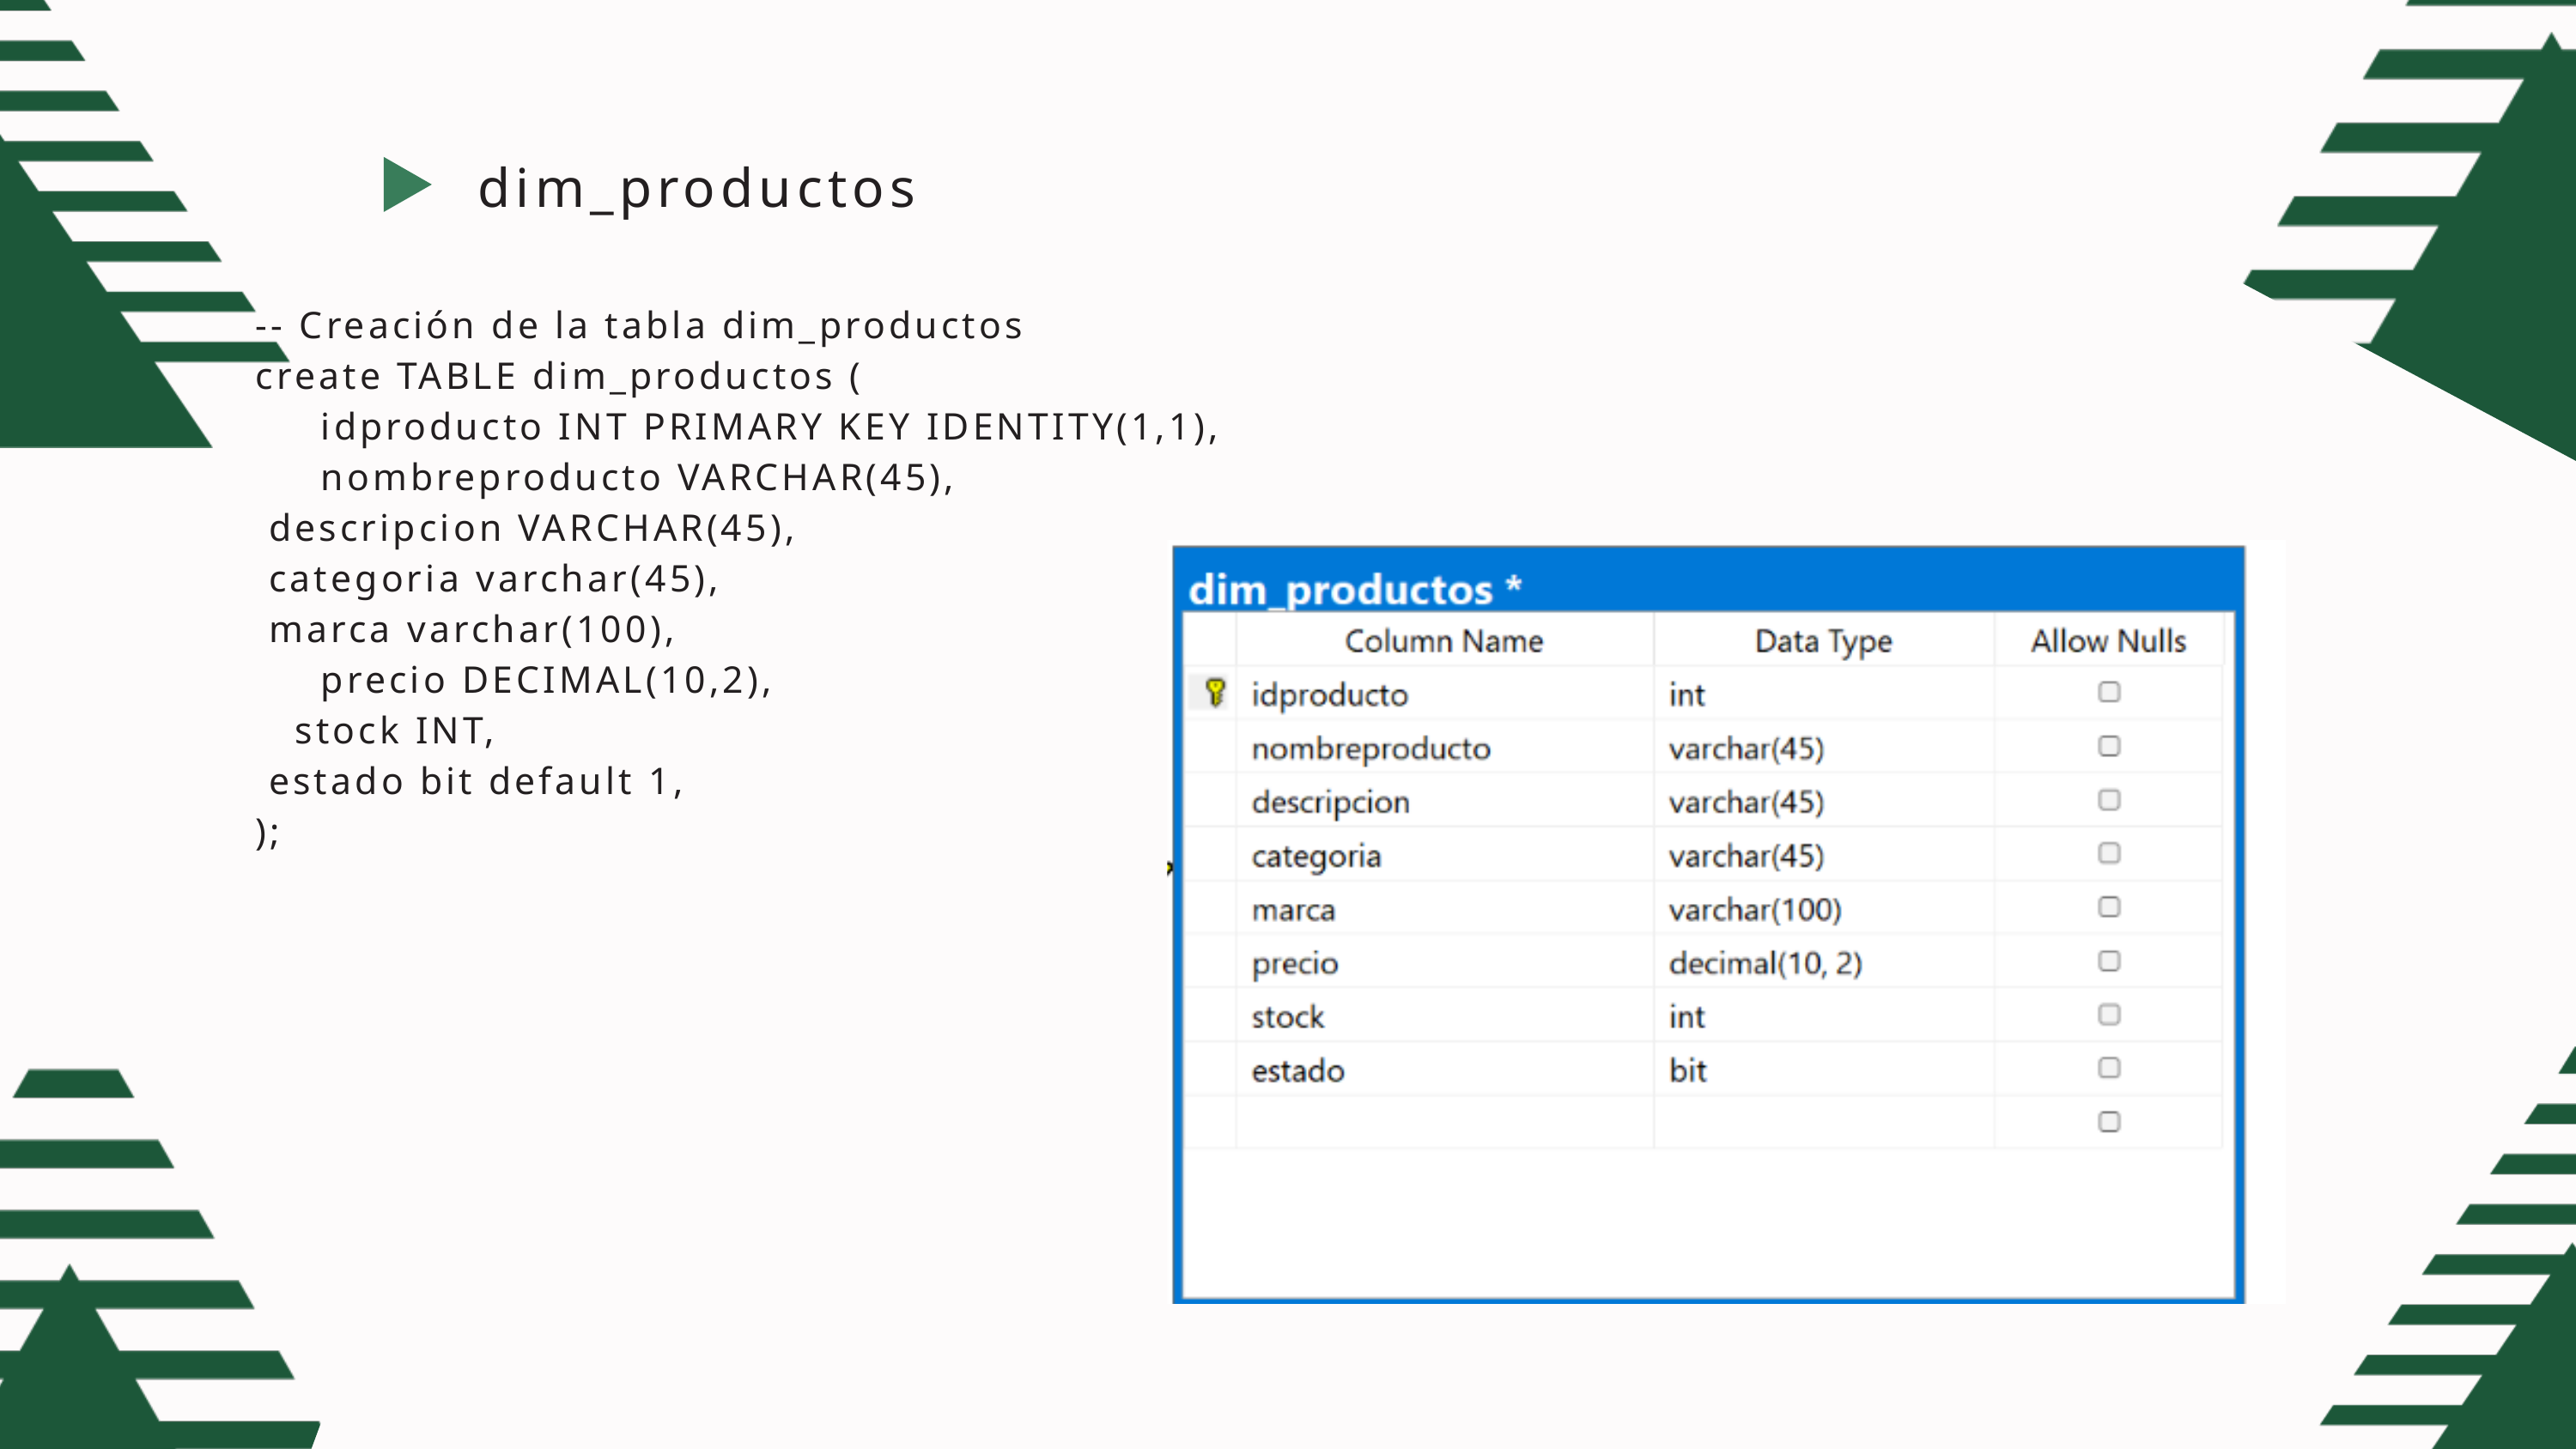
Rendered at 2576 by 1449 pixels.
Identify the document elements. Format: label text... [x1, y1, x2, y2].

text_box [0, 1013, 416, 1449]
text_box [380, 160, 436, 209]
text_box -- Creación de la tabla dim_productos create TABLE dim_productos ( idproducto INT PRIMARY KEY IDENTITY(1,1), nombreproducto VARCHAR(45), descripcion VARCHAR(45), categoria varchar(45), marca varchar(100), precio DECIMAL(10,2), stock INT, estado bit default 1, ); [255, 294, 1249, 954]
text_box [2286, 1046, 2576, 1449]
text_box [0, 0, 290, 448]
text_box dim_productos [477, 144, 1026, 218]
text_box [1167, 540, 2287, 1304]
text_box [2192, 0, 2576, 461]
